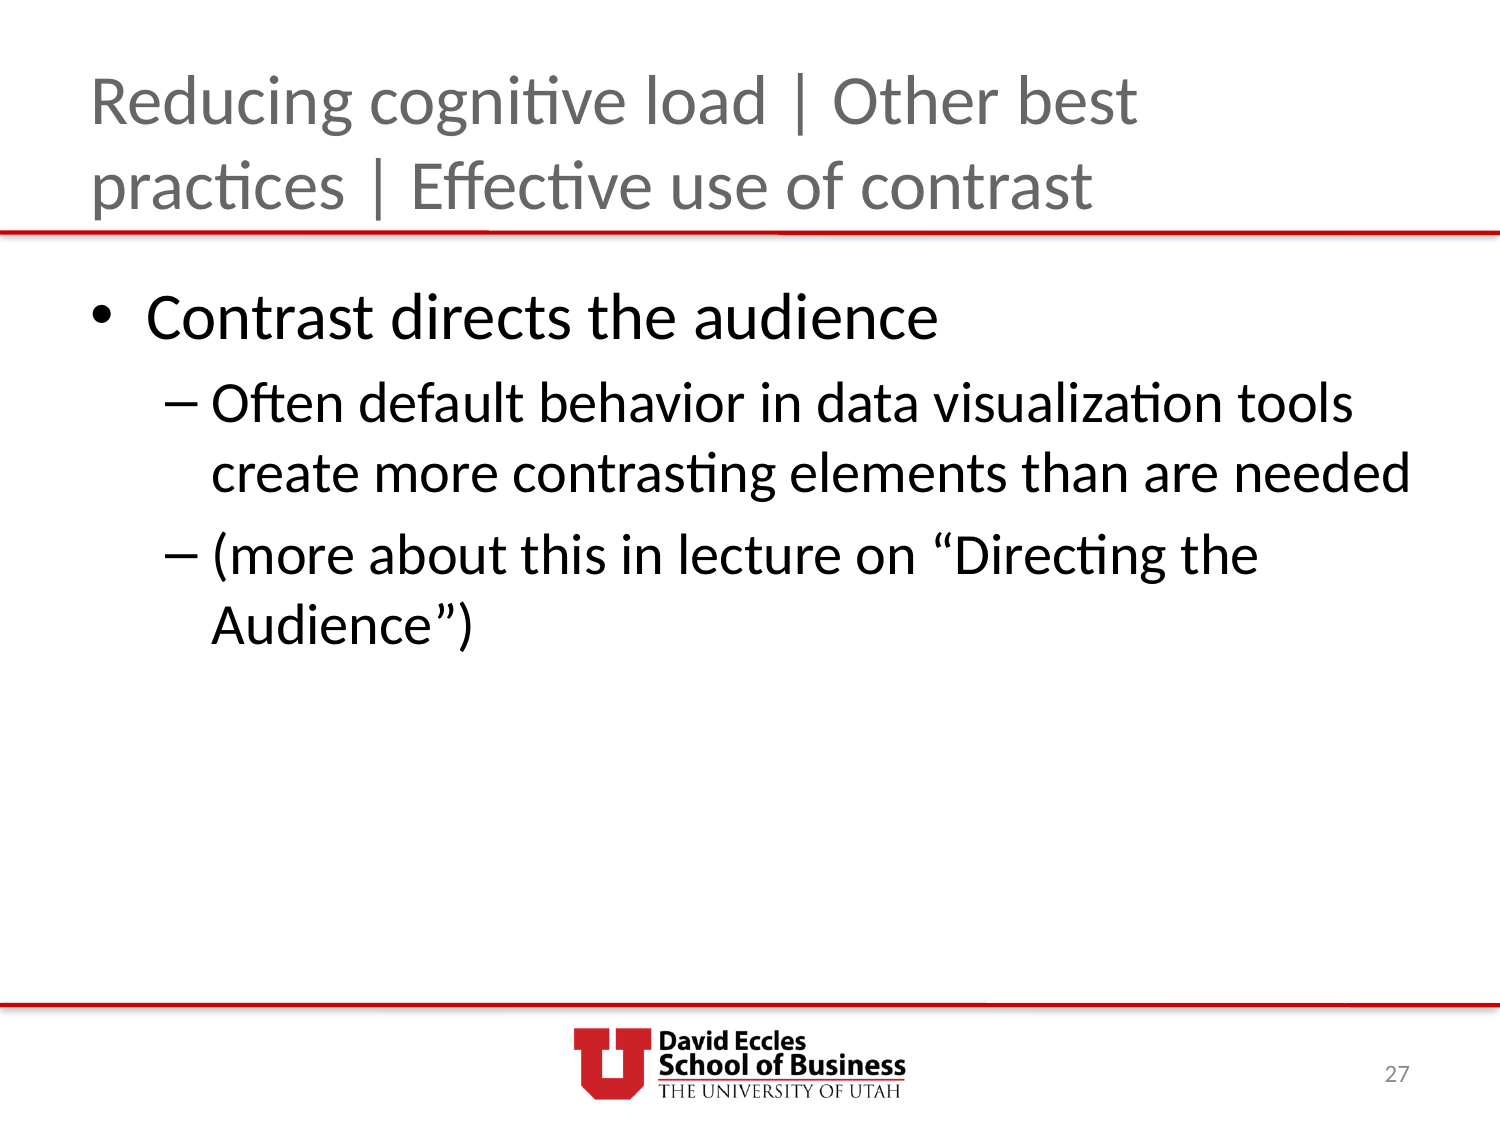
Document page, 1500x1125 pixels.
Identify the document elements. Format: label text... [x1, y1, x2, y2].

title Reducing cognitive load | Other best practices | Effective use of contrast [75, 45, 1425, 233]
slide_number 27 [1074, 1042, 1425, 1103]
picture [573, 1026, 907, 1102]
list Contrast directs the audience Often default behavior in data visualization tools create more contrasting elements than are needed (more about this in lecture on “Directing the Audience”) [75, 265, 1458, 908]
